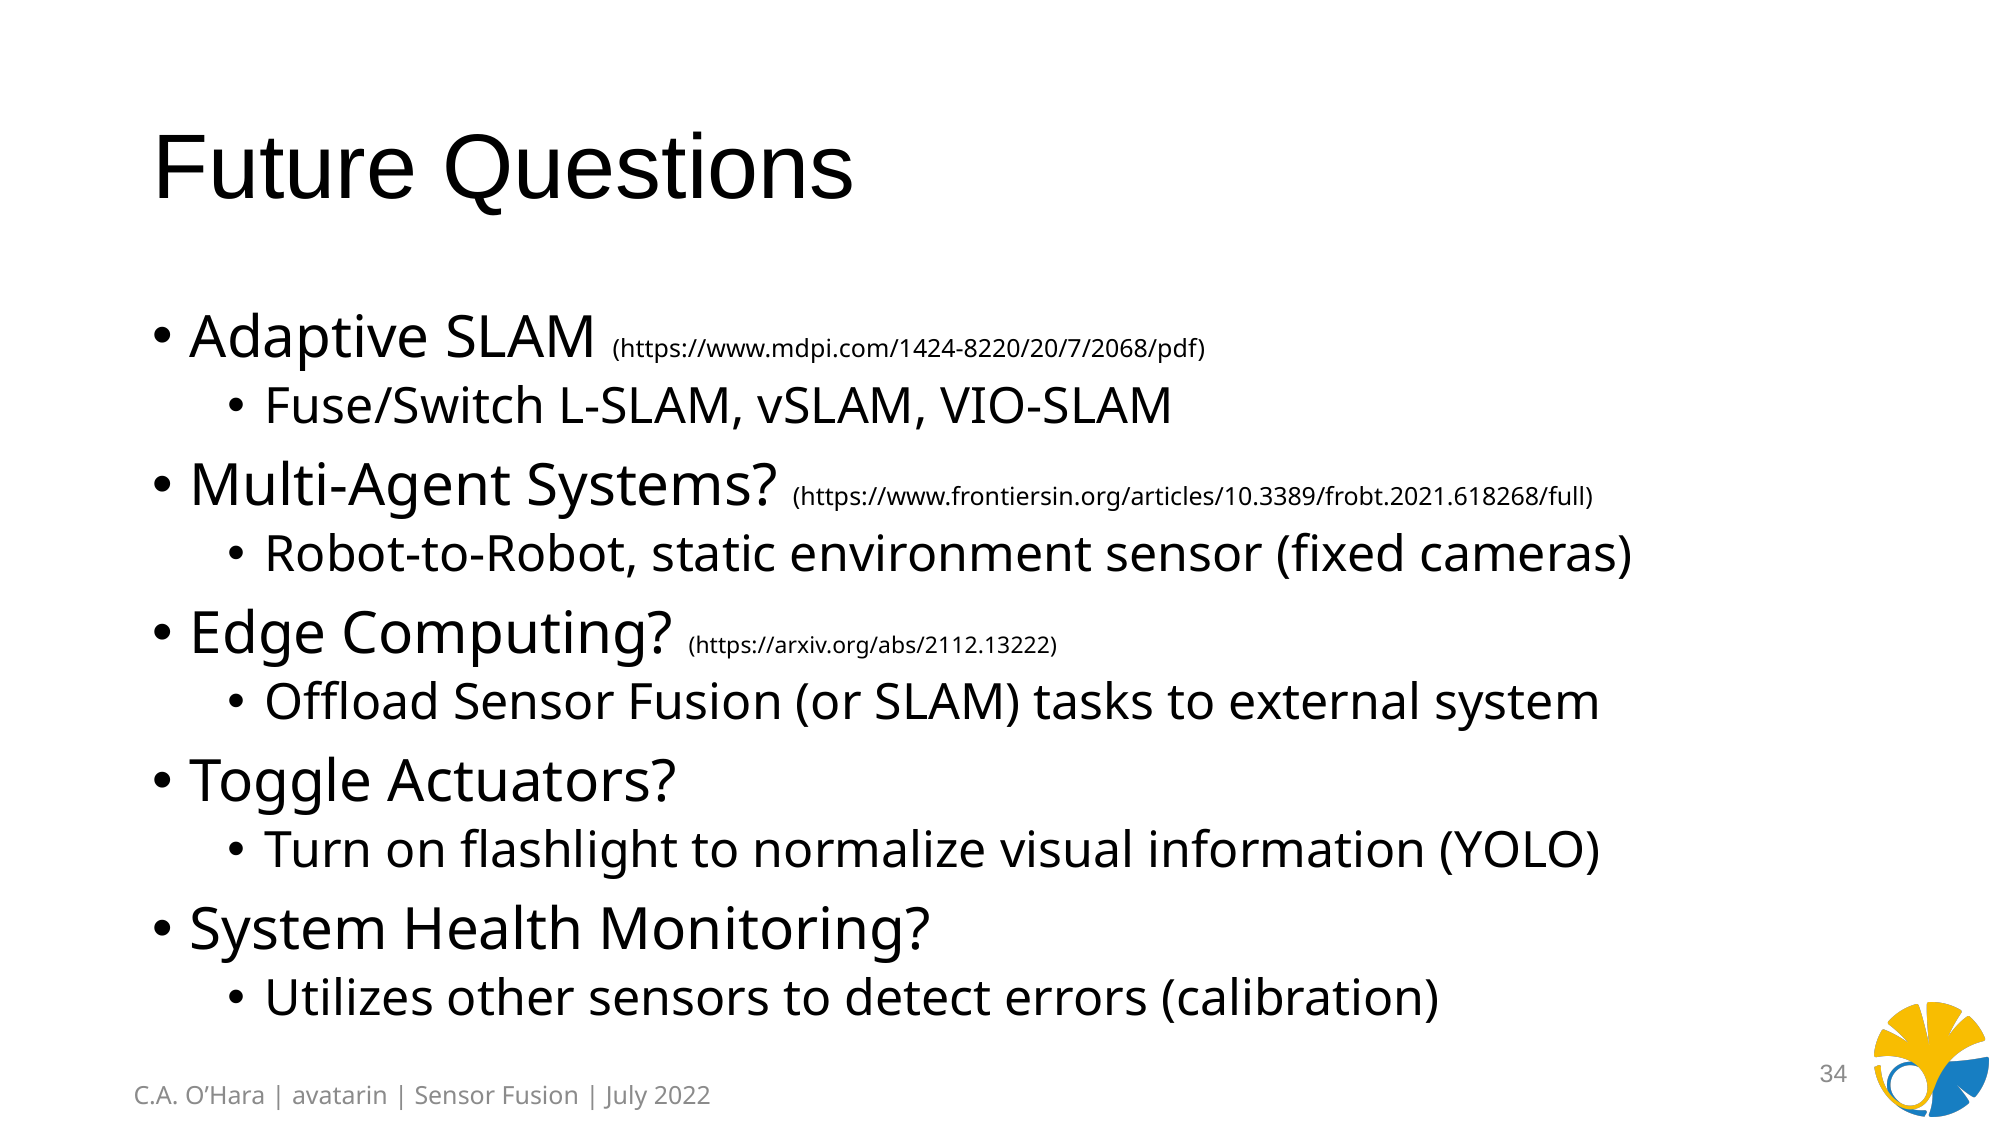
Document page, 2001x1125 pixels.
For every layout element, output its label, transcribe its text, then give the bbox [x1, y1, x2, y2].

slide_number 34 [1412, 1042, 1863, 1103]
picture [1874, 1002, 1989, 1117]
footer C.A. O’Hara | avatarin | Sensor Fusion | July 2022 [0, 1065, 853, 1125]
title Future Questions [137, 59, 1863, 278]
list Adaptive SLAM (https://www.mdpi.com/1424-8220/20/7/2068/pdf) Fuse/Switch L-SLAM, vSLAM, VIO-SLAM Multi-Agent Systems? (https://www.frontiersin.org/articles/10.3389/frobt.2021.618268/full) Robot-to-Robot, static environment sensor (fixed cameras) Edge Computing? (https://arxiv.org/abs/2112.13222) Offload Sensor Fusion (or SLAM) tasks to external system Toggle Actuators? Turn on flashlight to normalize visual information (YOLO) System Health Monitoring? Utilizes other sensors to detect errors (calibration) [137, 299, 1905, 1043]
